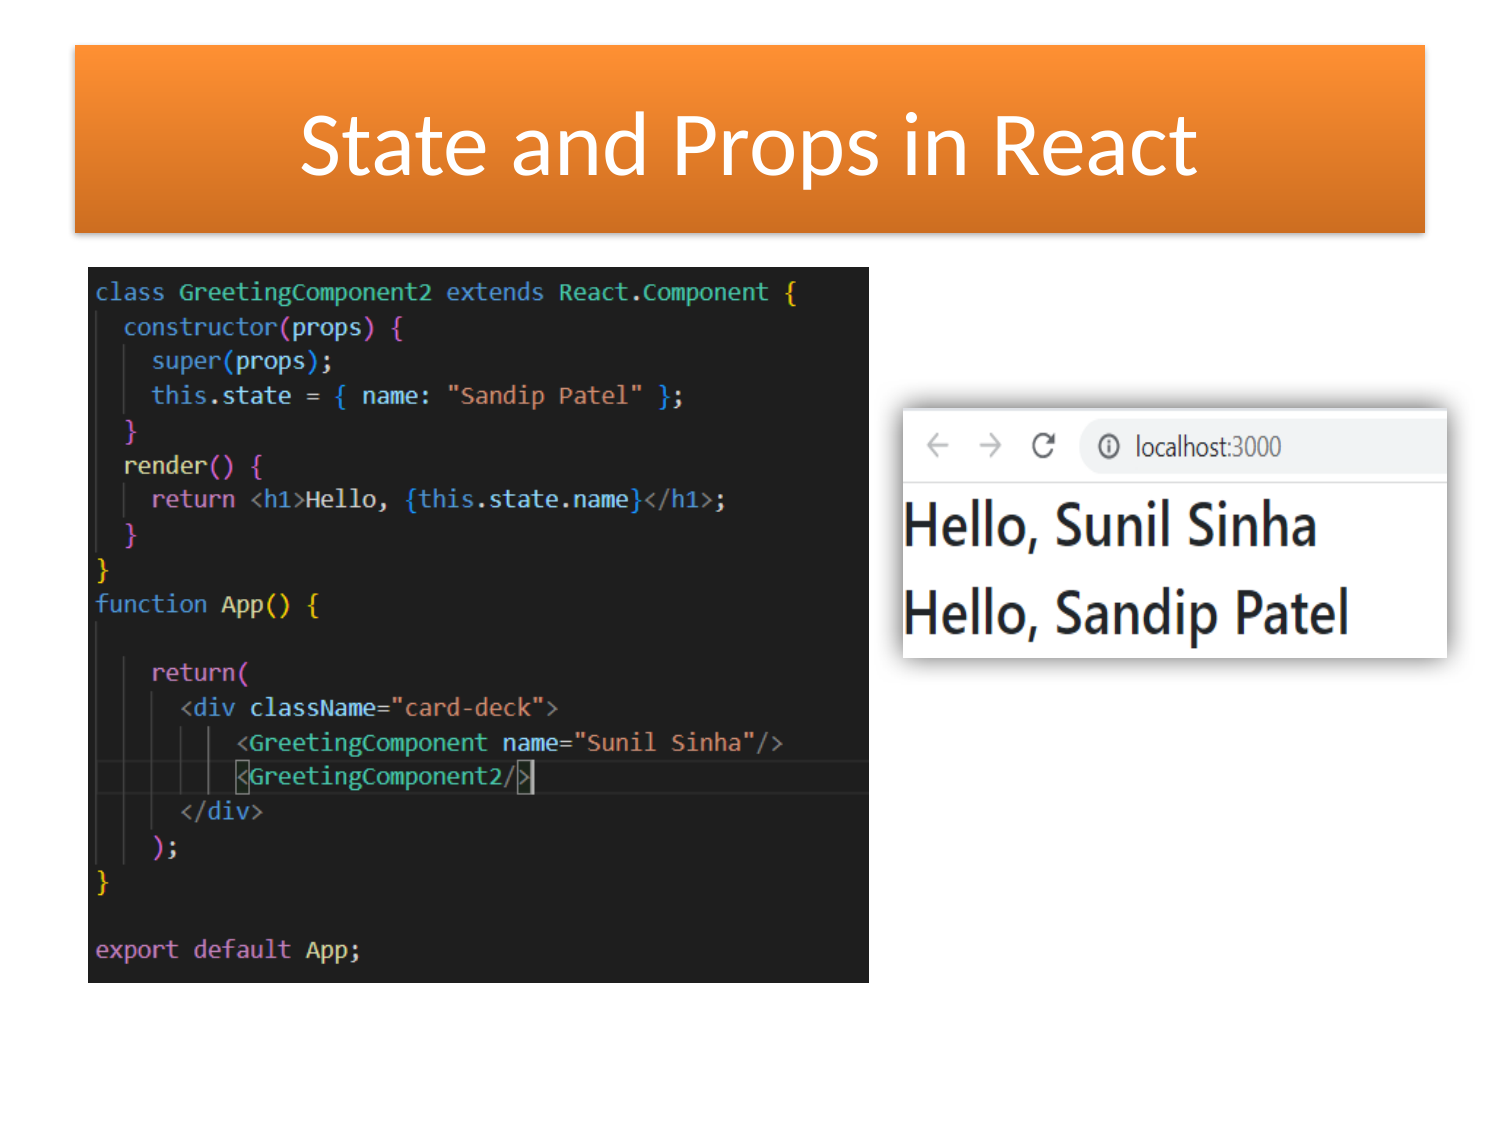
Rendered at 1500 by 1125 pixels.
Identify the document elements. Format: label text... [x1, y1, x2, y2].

title State and Props in React [75, 45, 1425, 233]
picture [903, 408, 1448, 658]
picture [88, 266, 869, 983]
